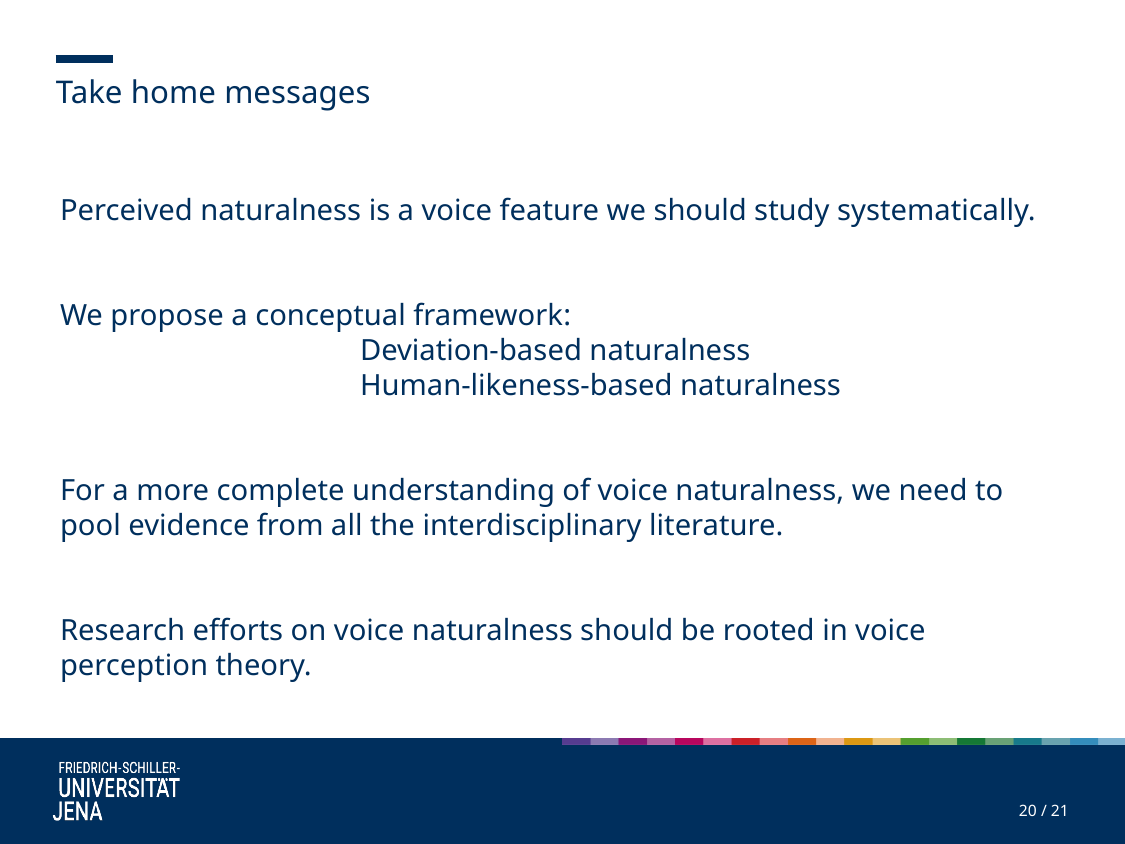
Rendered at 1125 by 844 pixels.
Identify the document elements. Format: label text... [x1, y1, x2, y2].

text_box Perceived naturalness is a voice feature we should study systematically. We propose a conceptual framework: Deviation-based naturalness Human-likeness-based naturalness For a more complete understanding of voice naturalness, we need to pool evidence from all the interdisciplinary literature. Research efforts on voice naturalness should be rooted in voice perception theory. [45, 184, 1080, 689]
text_box Take home messages [54, 70, 1054, 119]
picture [562, 738, 1125, 745]
picture [51, 755, 181, 827]
